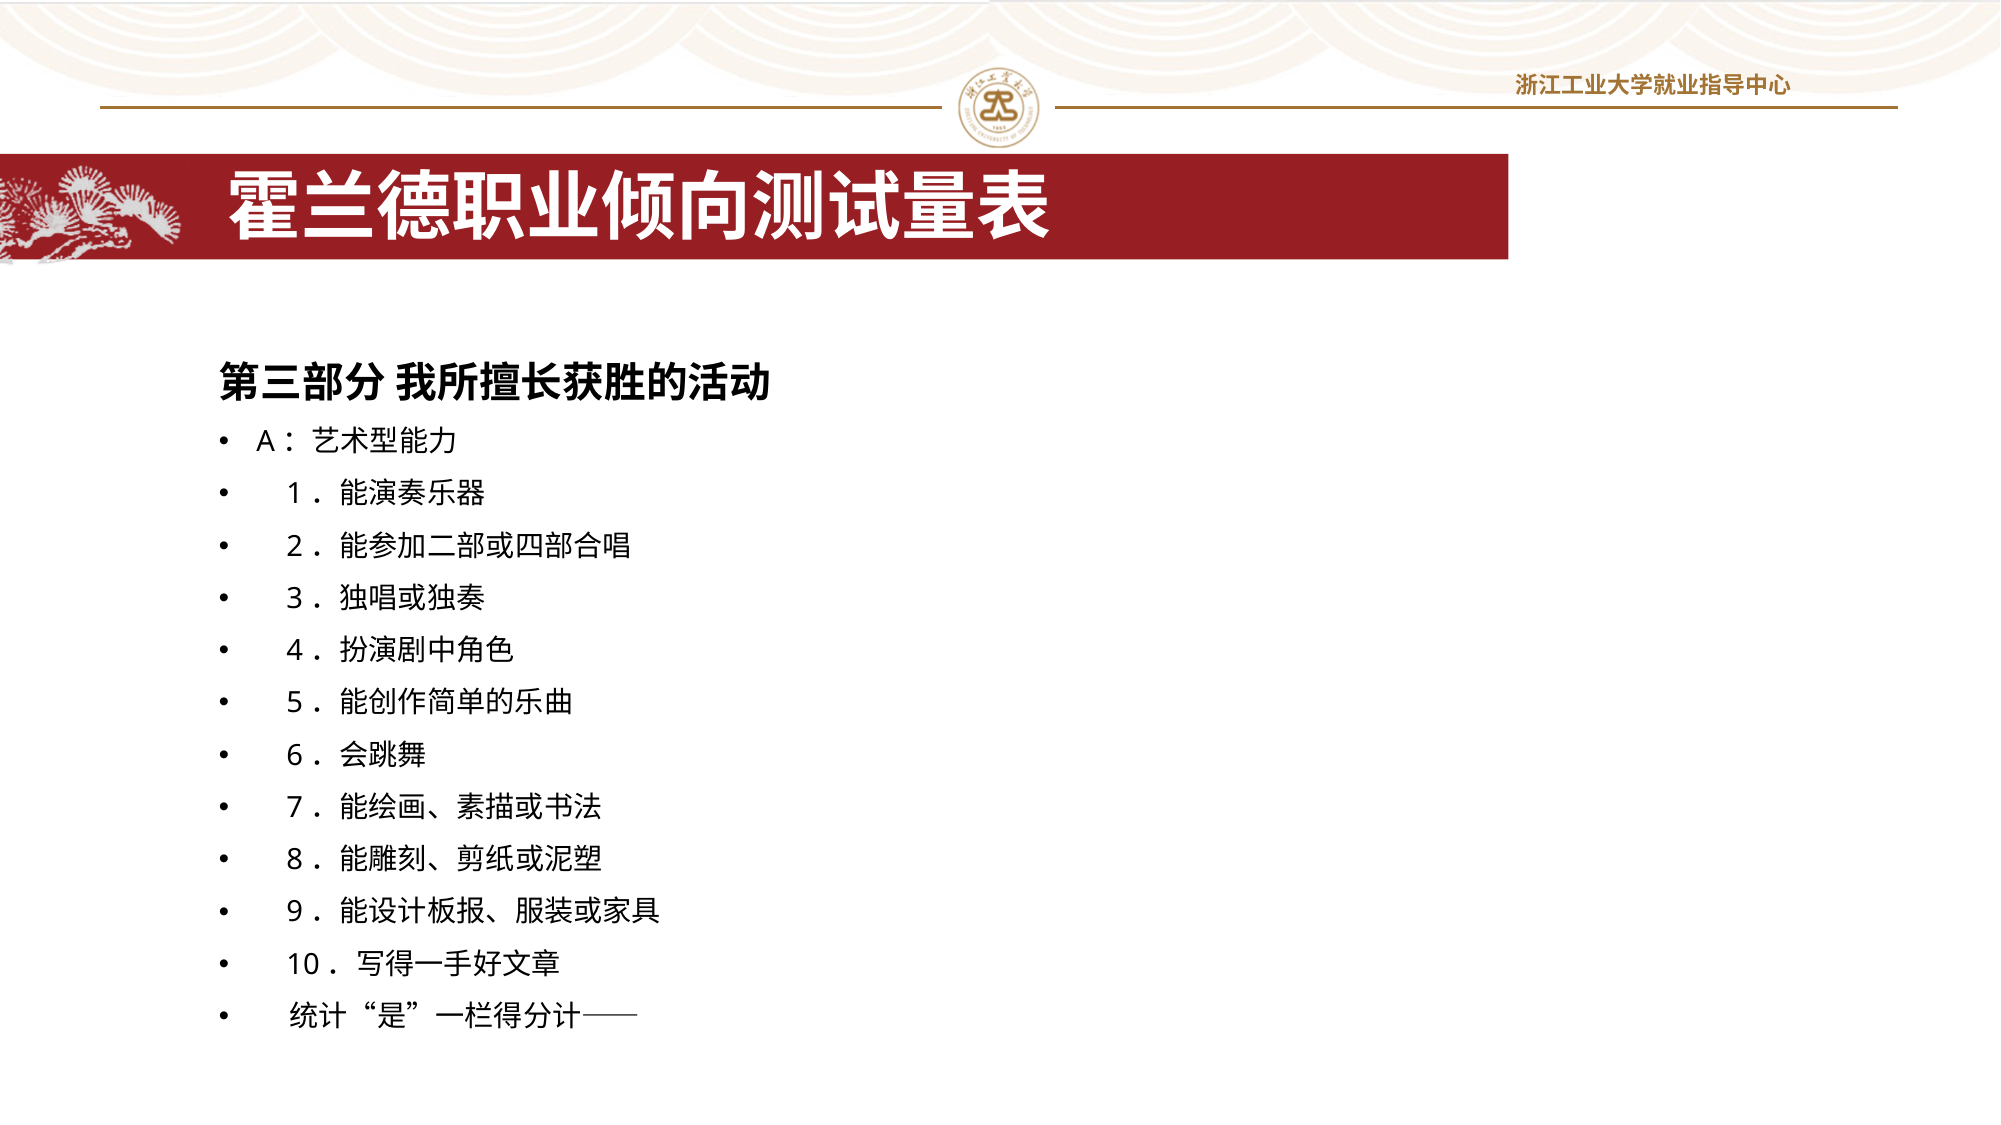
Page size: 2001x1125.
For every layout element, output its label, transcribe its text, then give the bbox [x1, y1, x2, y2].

title 霍兰德职业倾向测试量表 [212, 153, 1483, 265]
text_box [100, 66, 1898, 149]
picture [0, 0, 2000, 281]
list 第三部分 我所擅长获胜的活动 A：艺术型能力 1．能演奏乐器 2．能参加二部或四部合唱 3．独唱或独奏 4．扮演剧中角色 5．能创作简单的乐曲 6．会跳舞 7．能绘画、素描或书法 8．能雕刻、剪纸或泥塑 9．能设计板报、服装或家具 10．写得一手好文章 统计“是”一栏得分计—— [203, 323, 1690, 1076]
text_box [1483, 153, 1509, 261]
